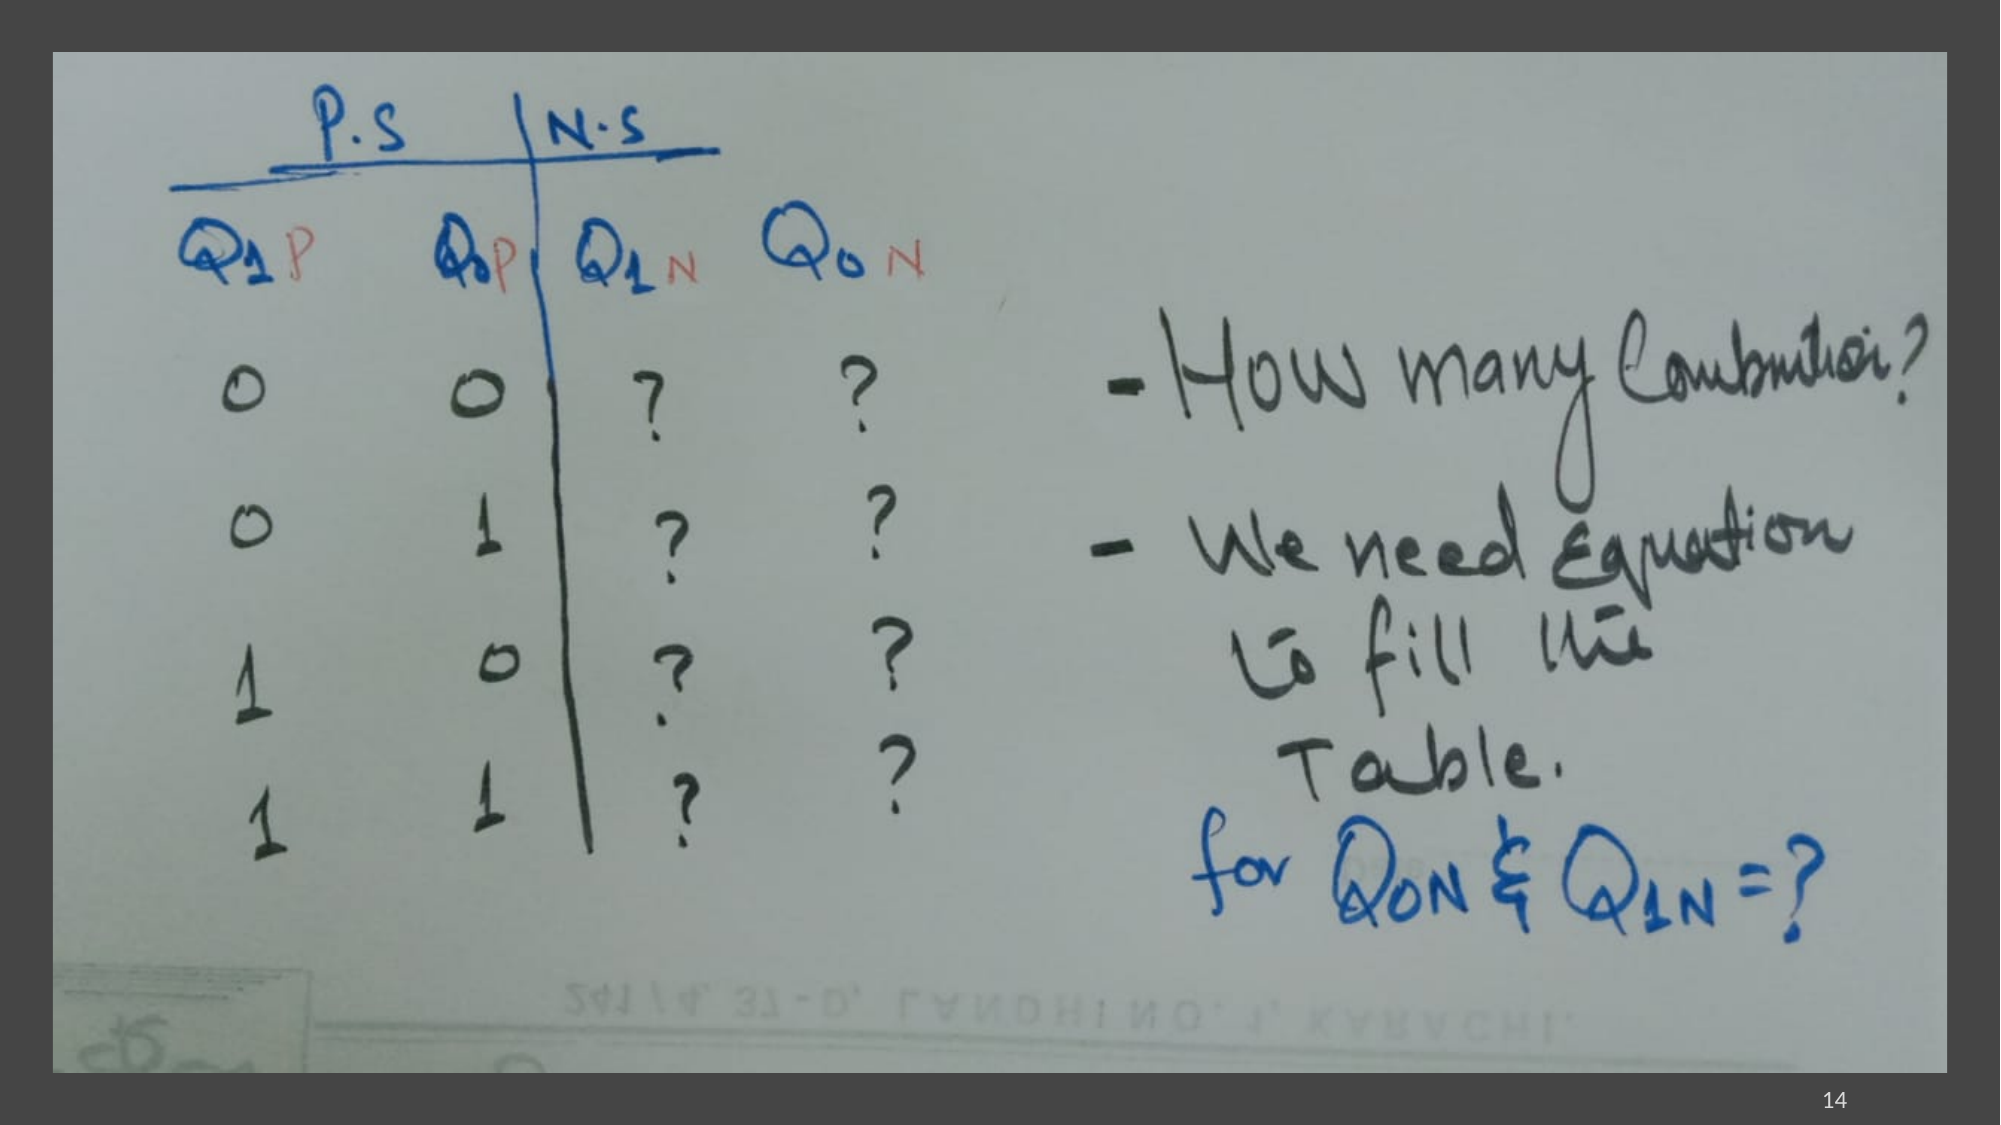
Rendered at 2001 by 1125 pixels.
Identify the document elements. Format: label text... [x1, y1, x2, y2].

slide_number 14 [1412, 1073, 1863, 1125]
picture [52, 52, 1948, 1073]
